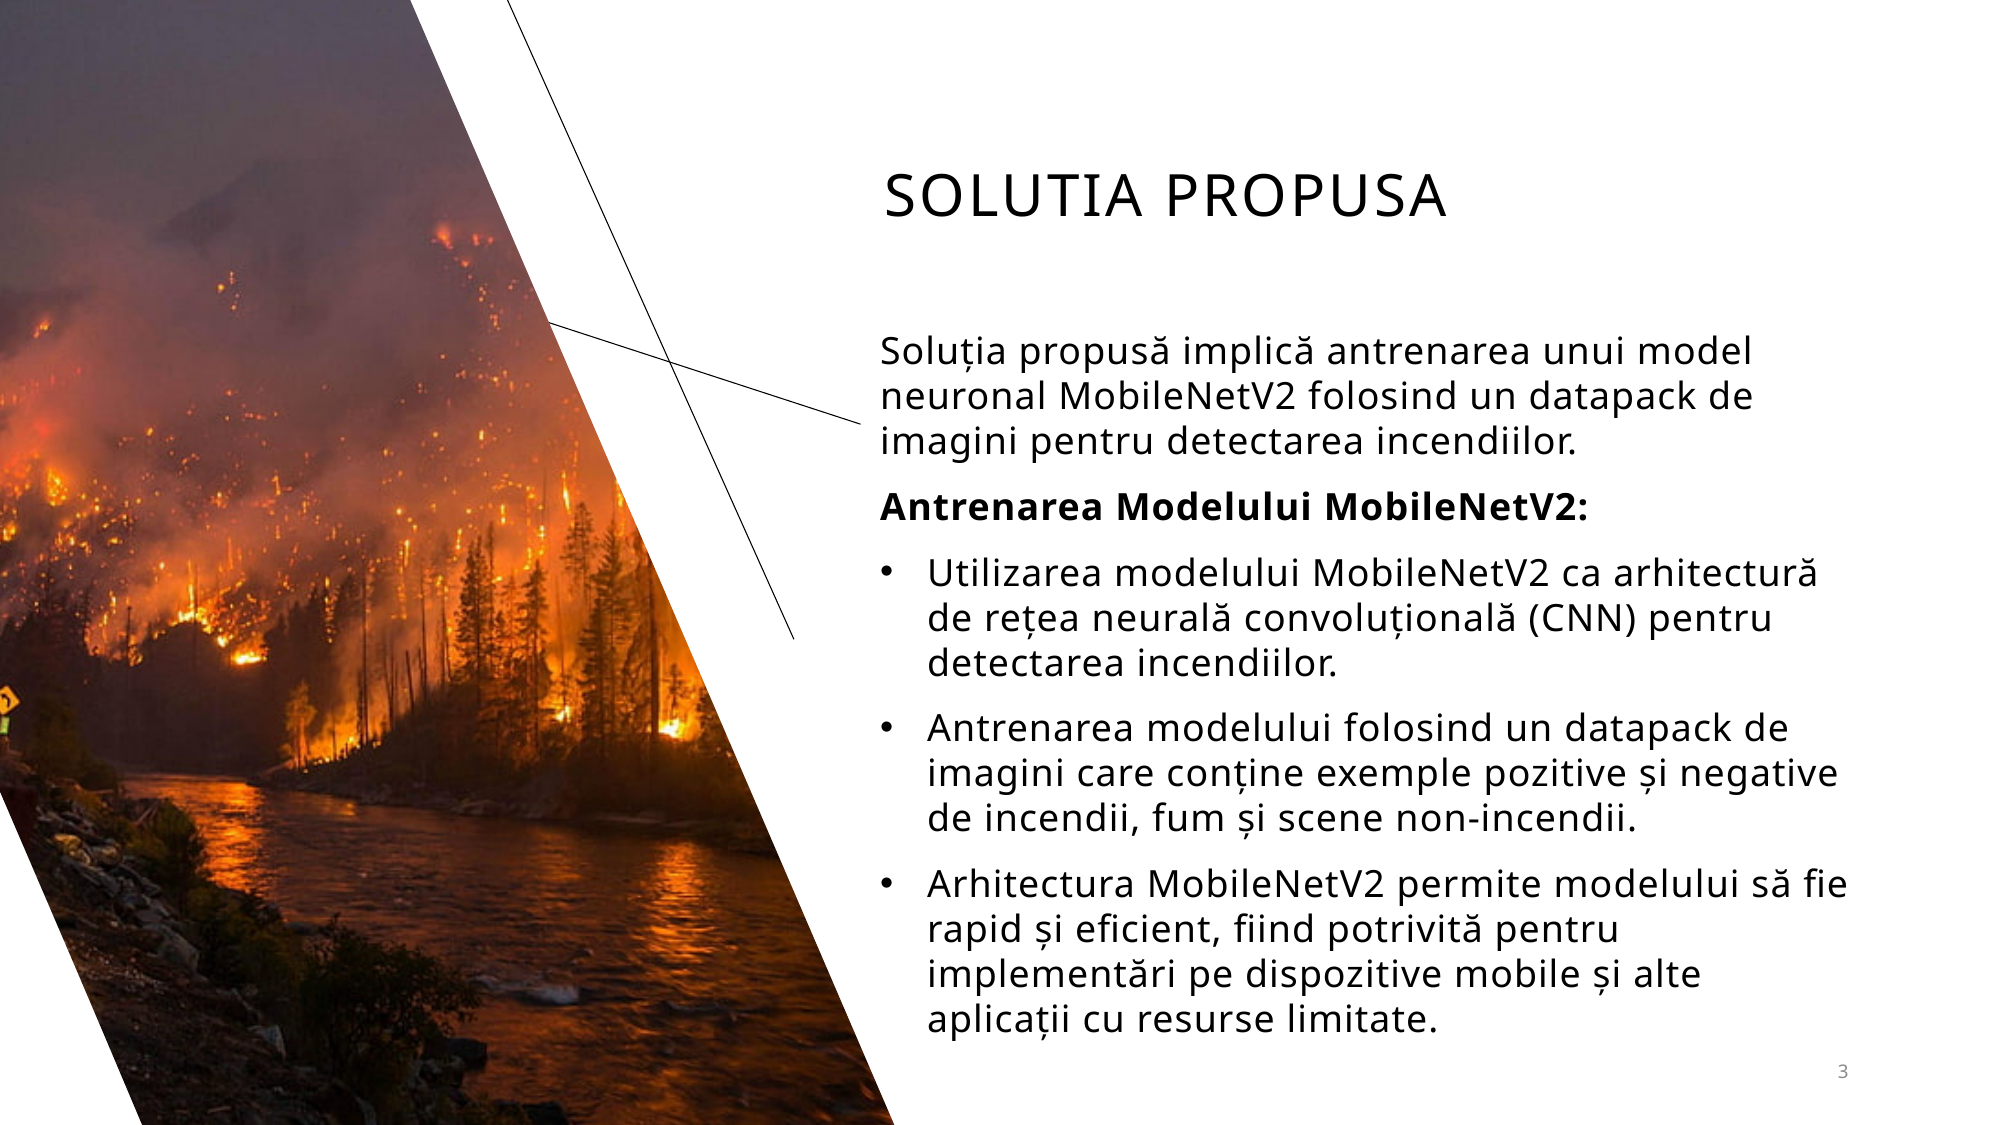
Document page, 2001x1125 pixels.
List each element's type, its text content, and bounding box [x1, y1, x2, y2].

title SOLUTIA PROPUSA [895, 78, 1870, 237]
slide_number 3 [1701, 1064, 1864, 1103]
list Soluția propusă implică antrenarea unui model neuronal MobileNetV2 folosind un datapack de imagini pentru detectarea incendiilor. Antrenarea Modelului MobileNetV2: Utilizarea modelului MobileNetV2 ca arhitectură de rețea neurală convoluțională (CNN) pentru detectarea incendiilor. Antrenarea modelului folosind un datapack de imagini care conține exemple pozitive și negative de incendii, fum și scene non-incendii. Arhitectura MobileNetV2 permite modelului să fie rapid și eficient, fiind potrivită pentru implementări pe dispozitive mobile și alte aplicații cu resurse limitate. [895, 326, 1871, 1064]
picture [0, 0, 895, 1125]
